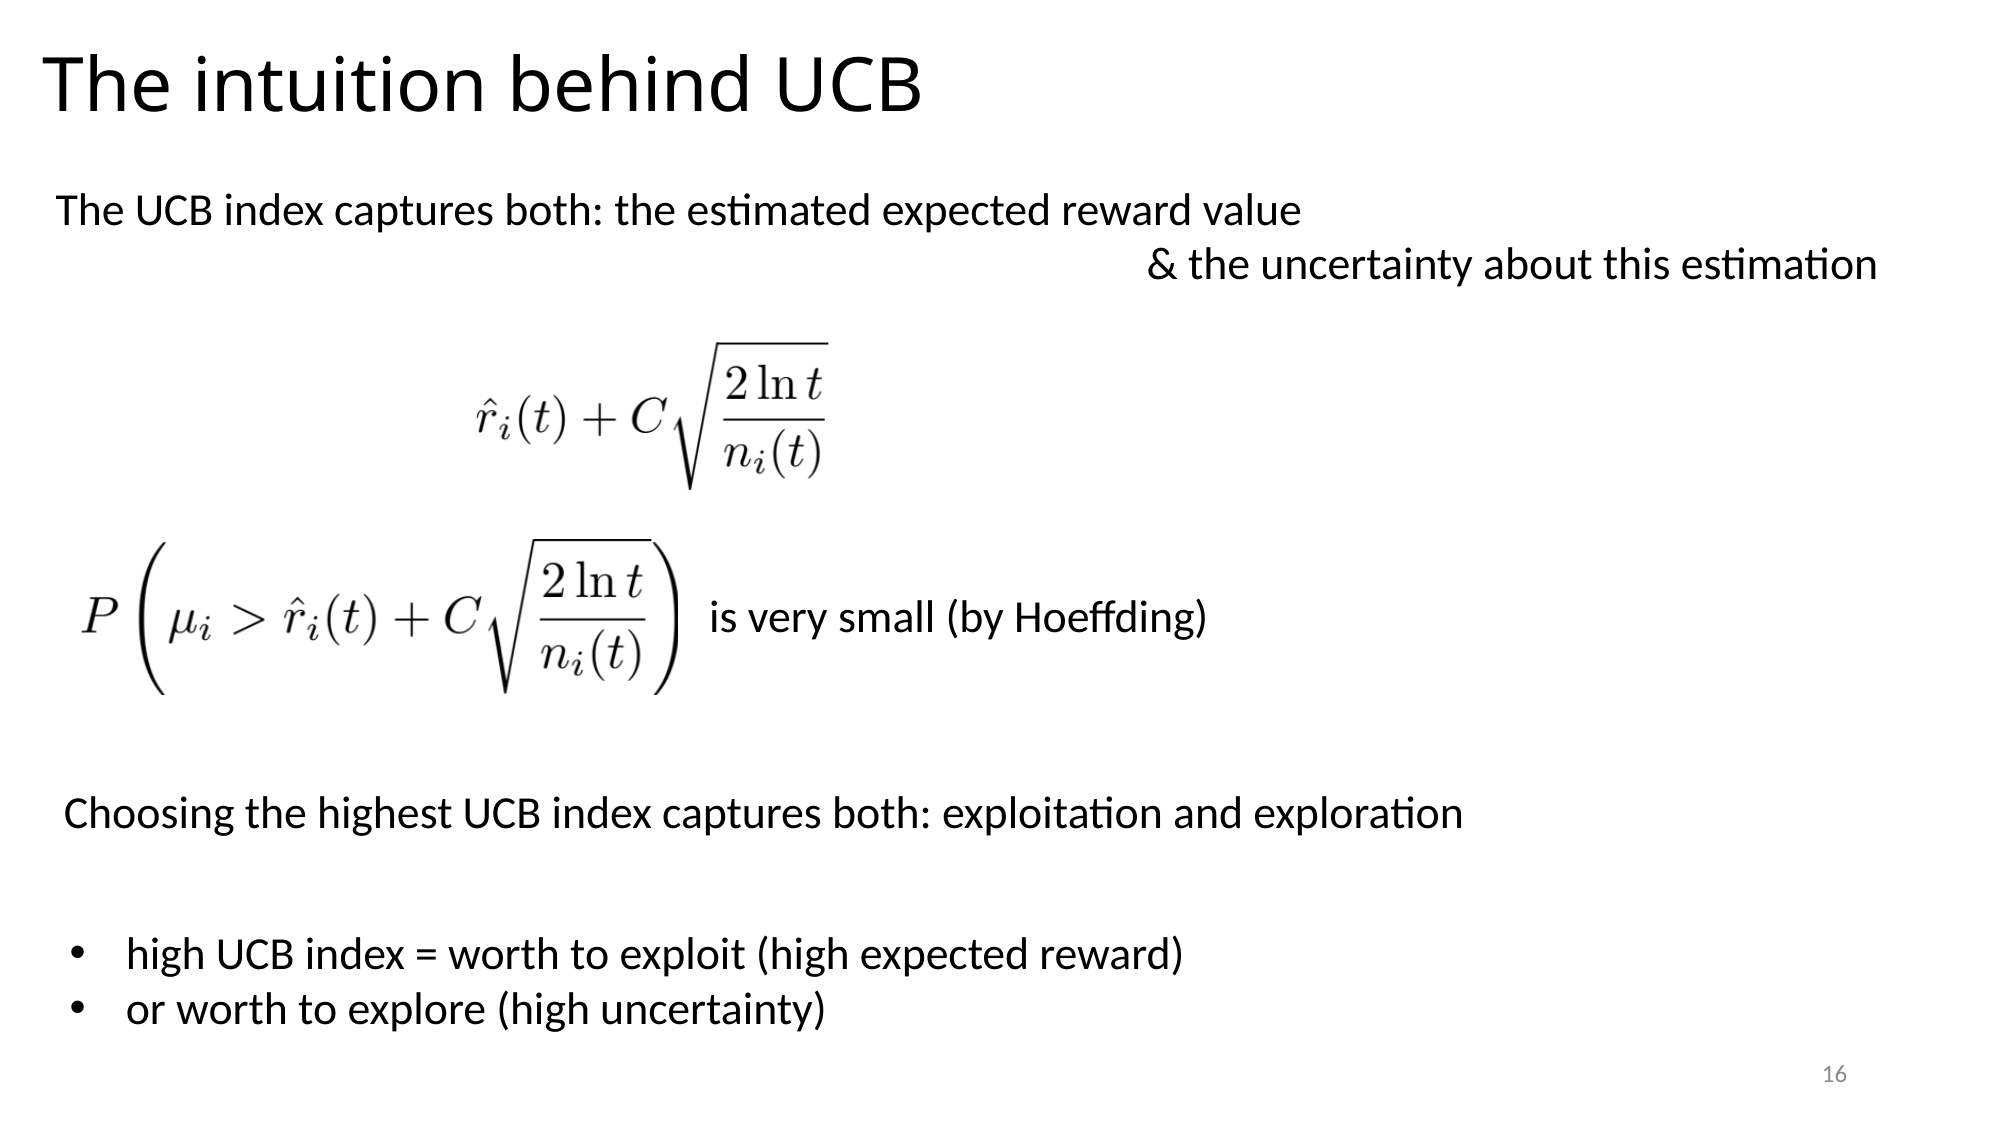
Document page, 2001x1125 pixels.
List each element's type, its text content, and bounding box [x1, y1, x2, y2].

picture [81, 539, 678, 695]
text_box Choosing the highest UCB index captures both: exploitation and exploration [49, 775, 1504, 846]
title The intuition behind UCB [27, 0, 1451, 182]
text_box is very small (by Hoeffding) [694, 578, 1430, 649]
text_box high UCB index = worth to exploit (high expected reward) or worth to explore (high uncertainty) [54, 916, 1510, 1042]
slide_number 16 [1412, 1042, 1863, 1103]
picture [476, 342, 829, 490]
text_box The UCB index captures both: the estimated expected reward value & the uncertainty about this estimation [40, 171, 1931, 297]
